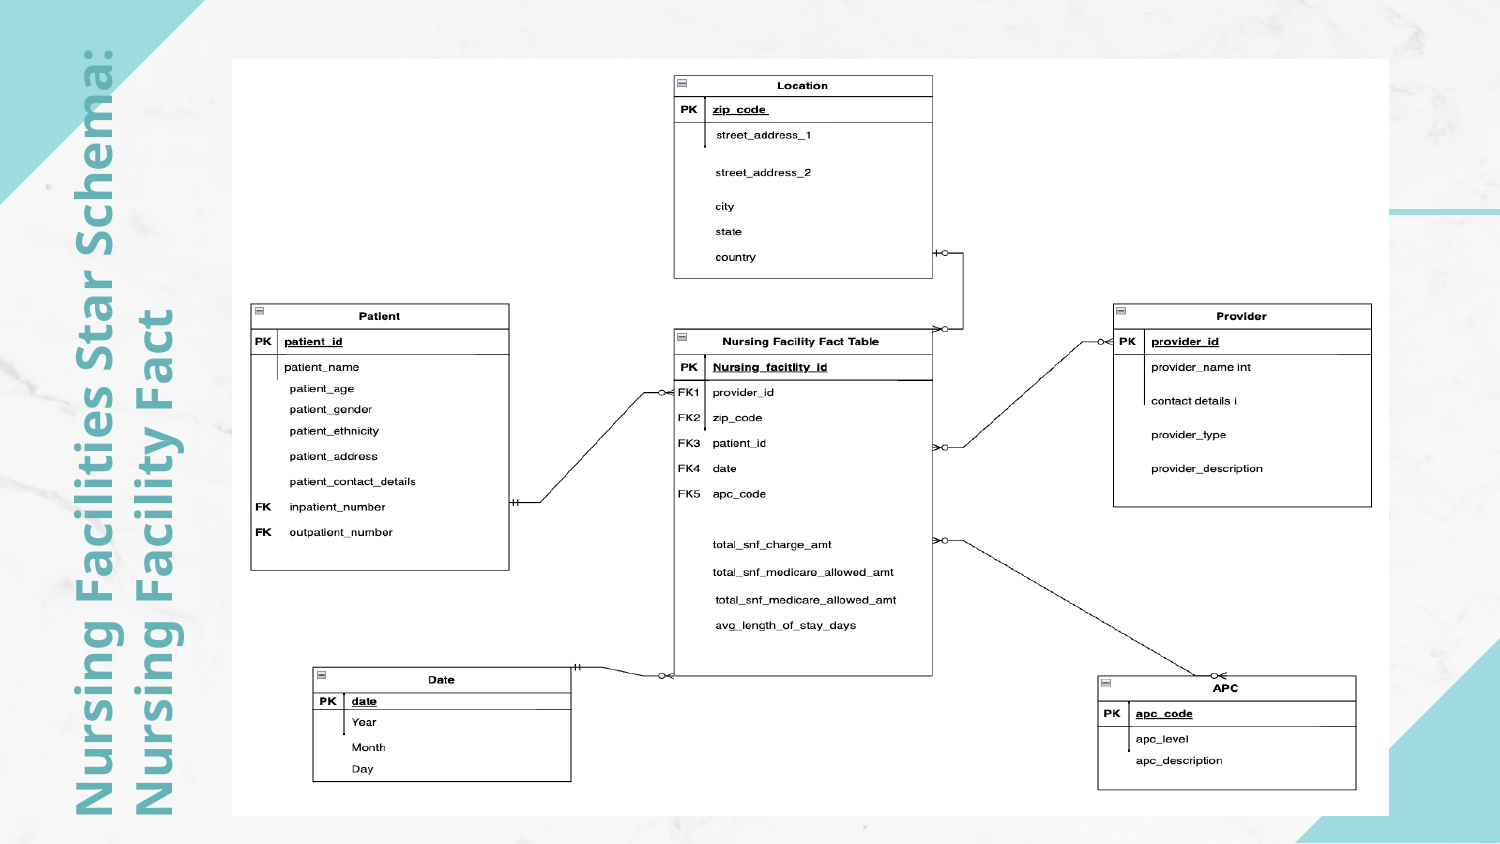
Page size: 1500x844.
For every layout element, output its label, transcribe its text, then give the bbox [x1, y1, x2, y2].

title Nursing Facilities Star Schema: Nursing Facility Fact [61, 20, 185, 835]
picture [0, 0, 1500, 844]
